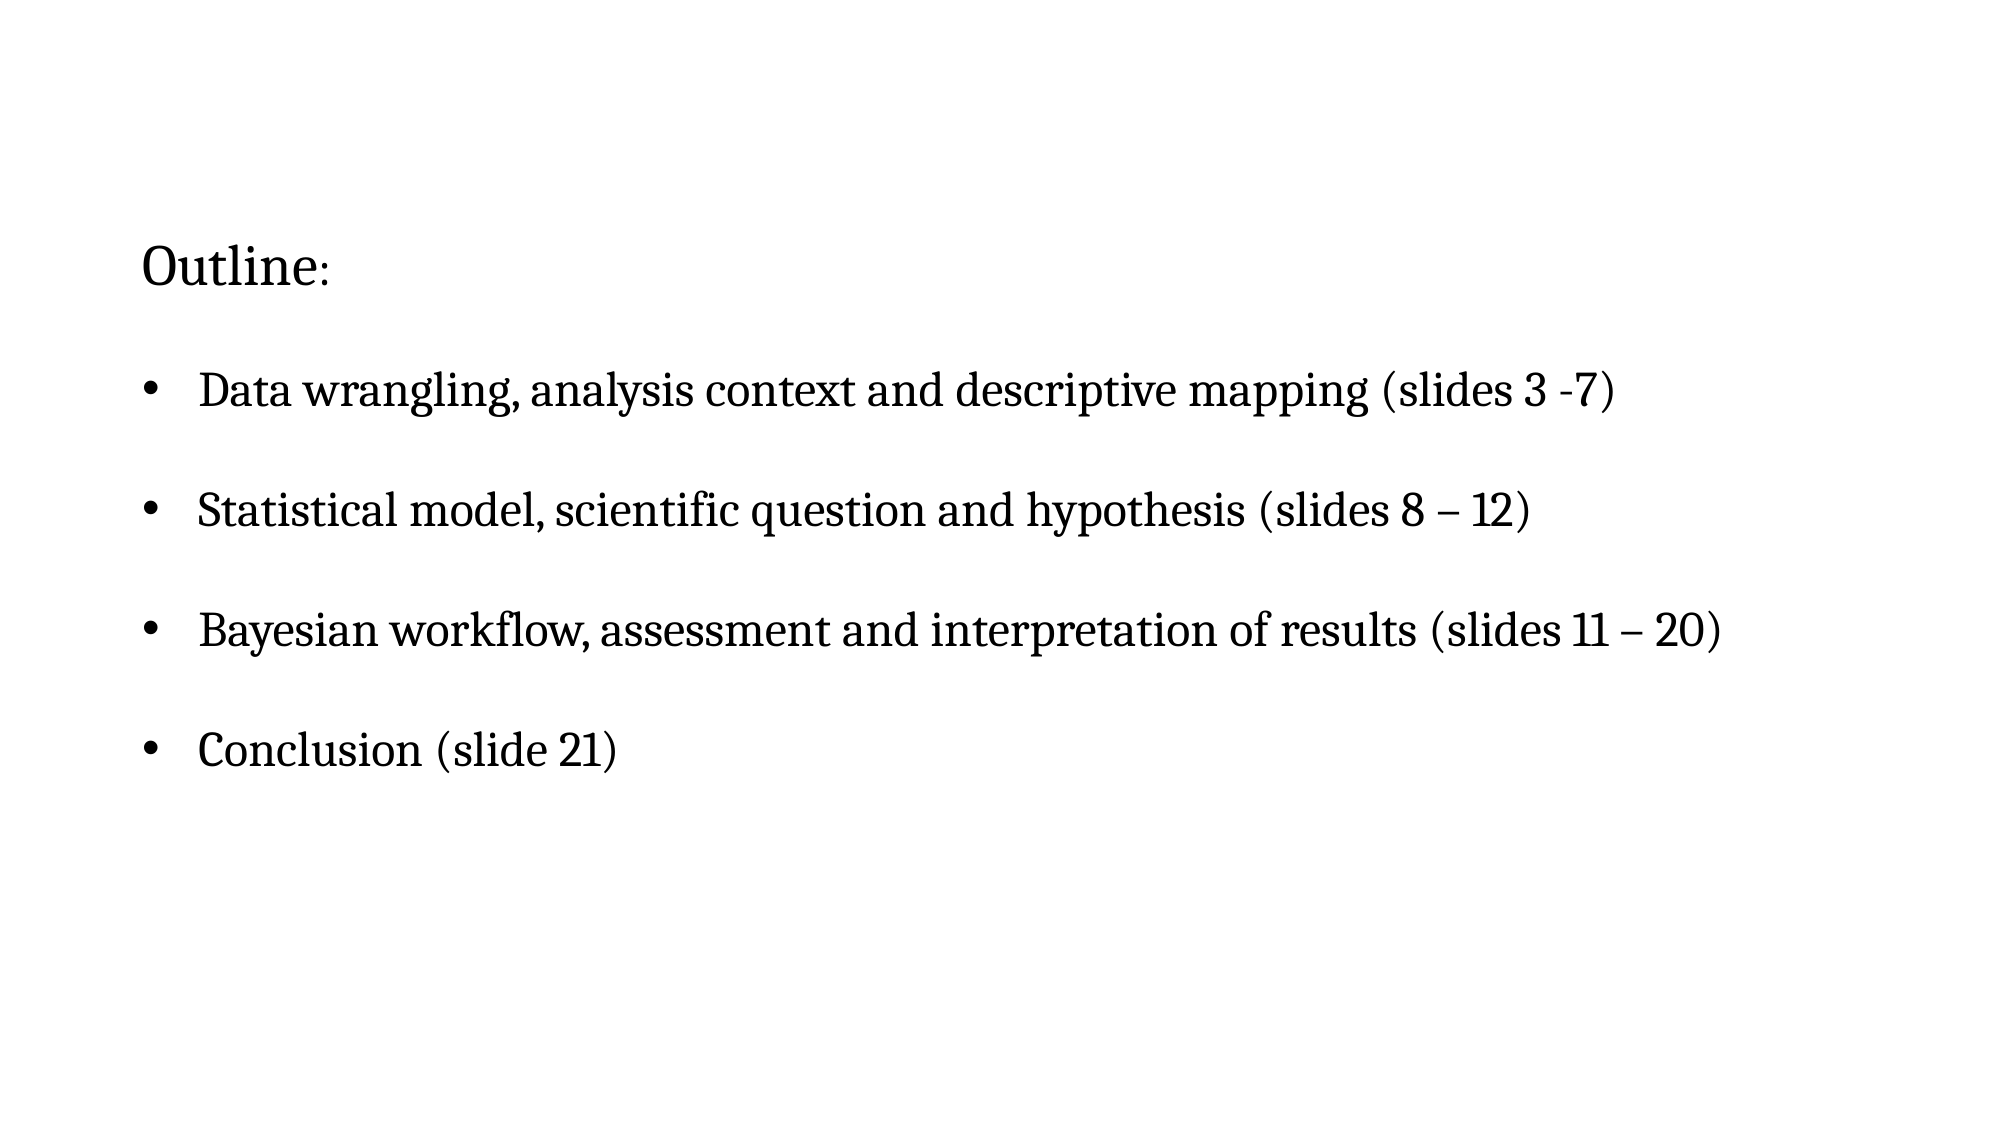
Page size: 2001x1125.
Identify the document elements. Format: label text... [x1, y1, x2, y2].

text_box Outline: Data wrangling, analysis context and descriptive mapping (slides 3 -7) Statistical model, scientific question and hypothesis (slides 8 – 12) Bayesian workflow, assessment and interpretation of results (slides 11 – 20) Conclusion (slide 21) [127, 219, 1984, 905]
